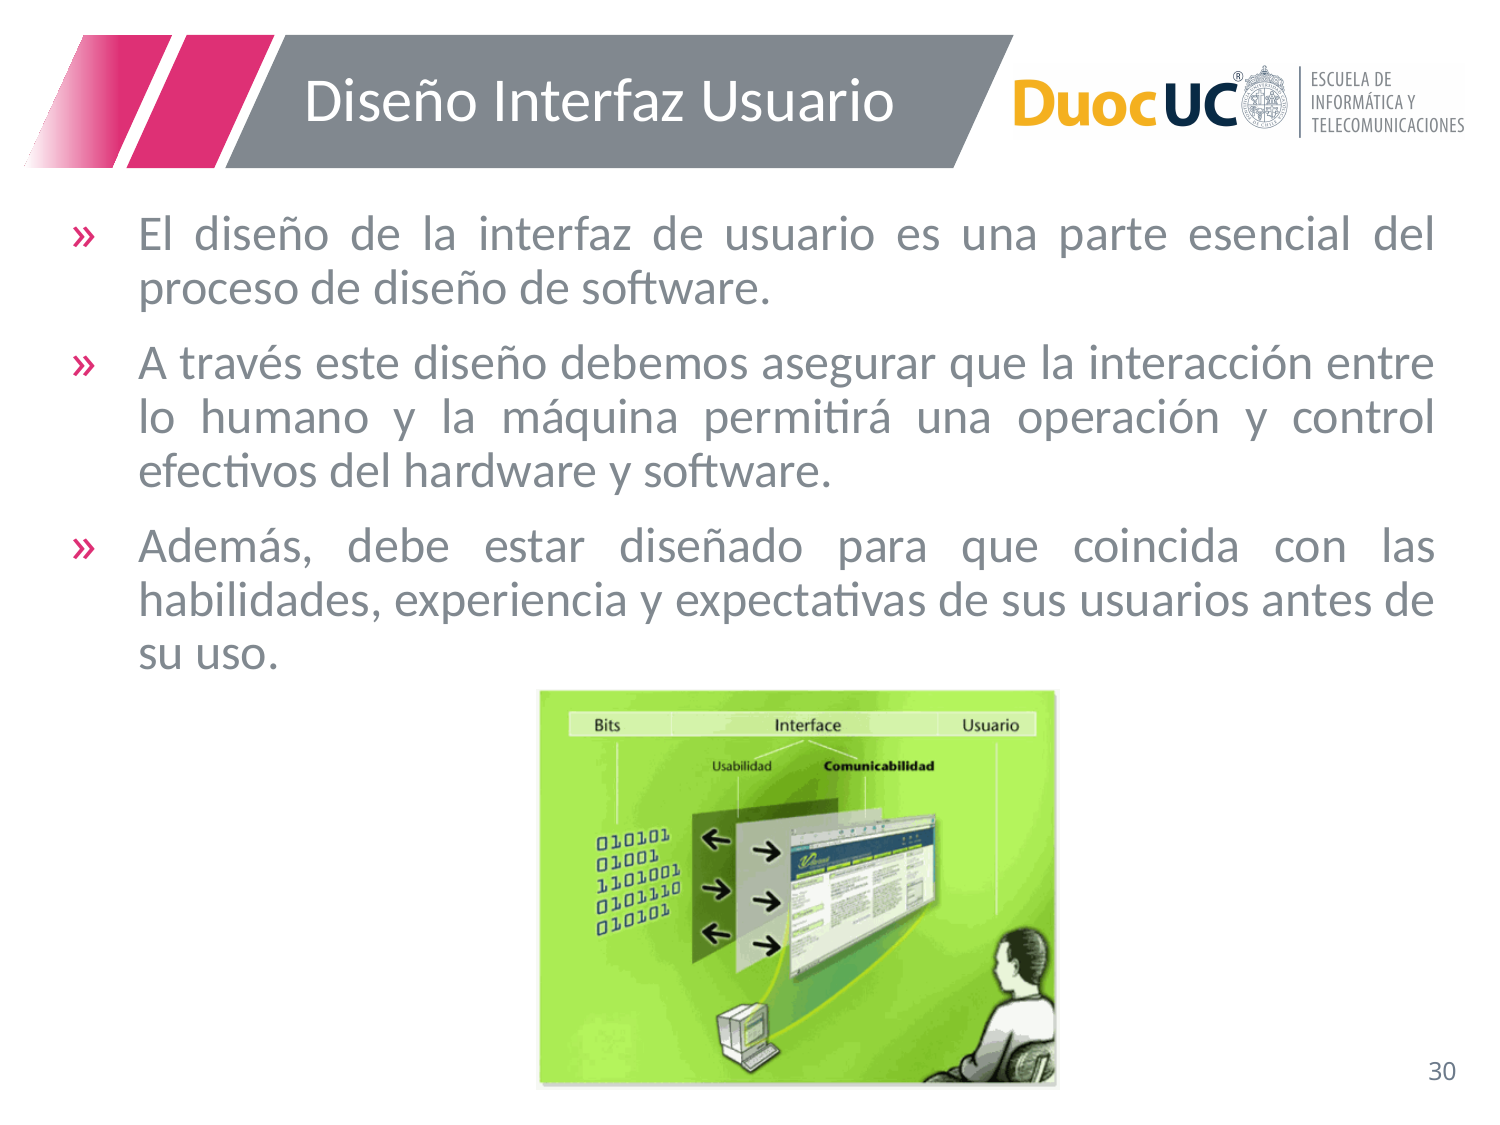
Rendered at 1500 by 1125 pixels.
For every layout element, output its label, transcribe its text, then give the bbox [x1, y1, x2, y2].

list El diseño de la interfaz de usuario es una parte esencial del proceso de diseño de software. A través este diseño debemos asegurar que la interacción entre lo humano y la máquina permitirá una operación y control efectivos del hardware y software. Además, debe estar diseñado para que coincida con las habilidades, experiencia y expectativas de sus usuarios antes de su uso. [48, 199, 1452, 1043]
picture [1013, 63, 1465, 140]
title Diseño Interfaz Usuario [289, 34, 993, 169]
picture [536, 689, 1060, 1091]
